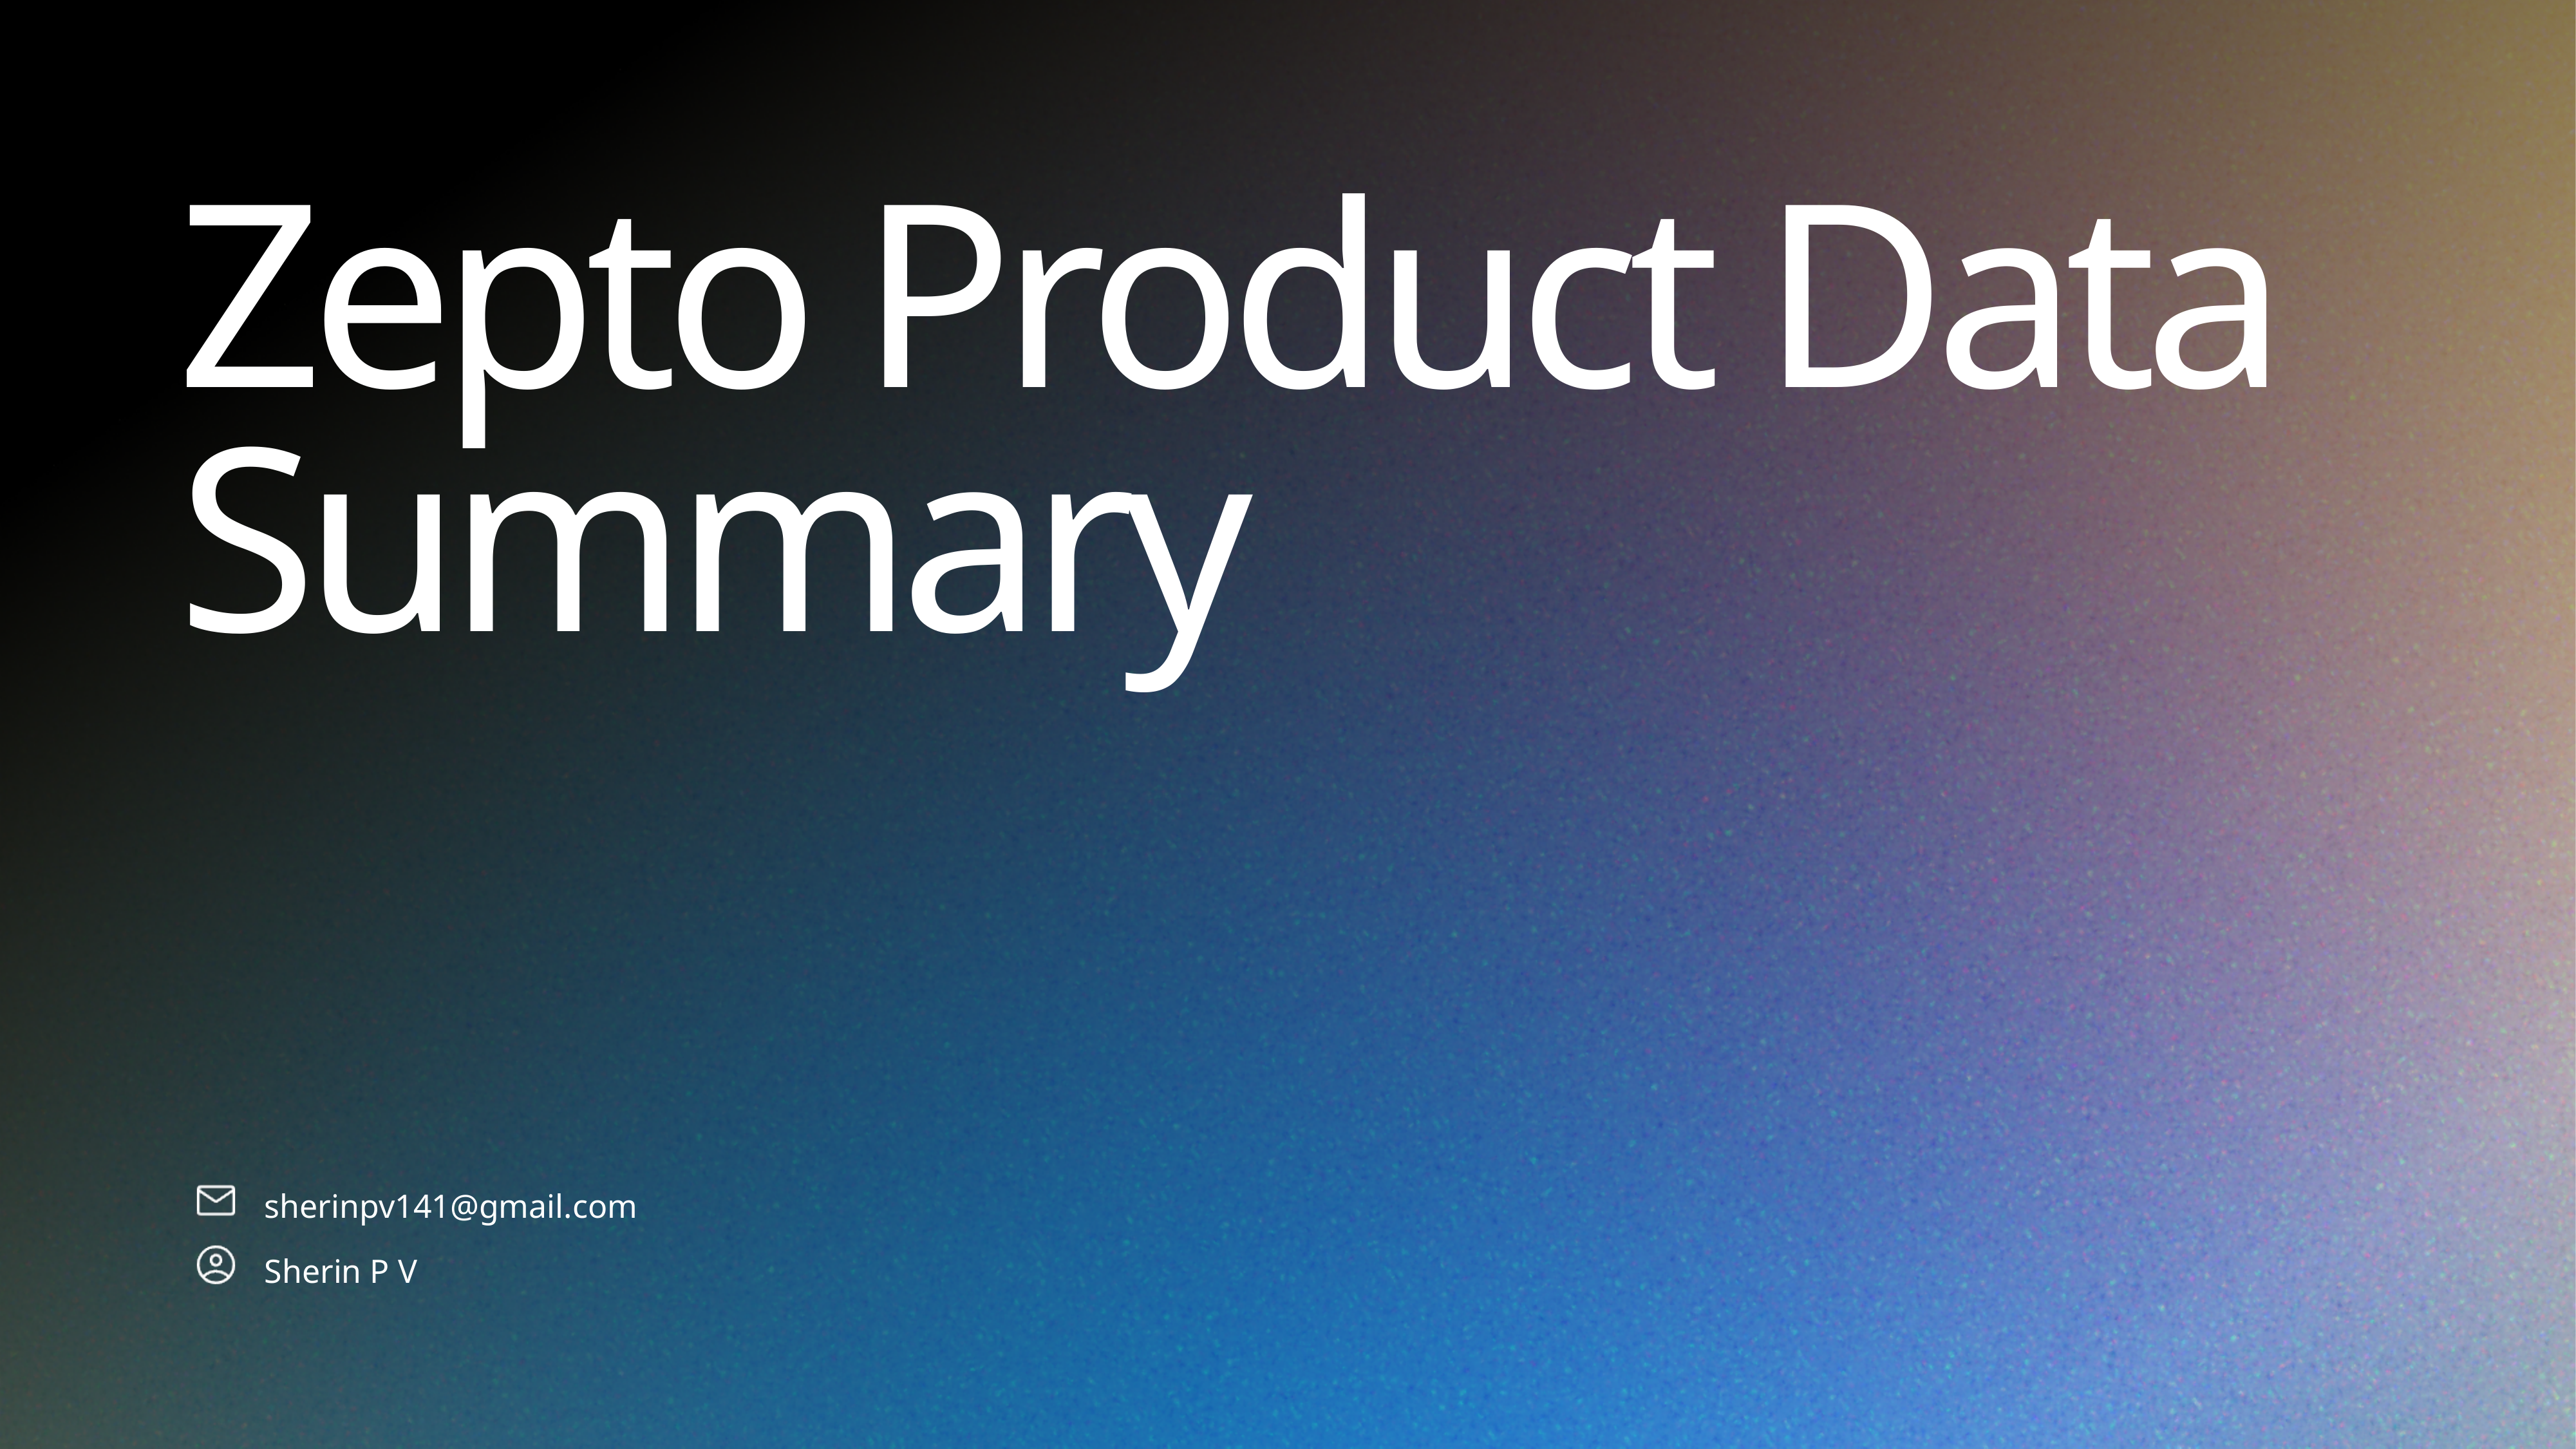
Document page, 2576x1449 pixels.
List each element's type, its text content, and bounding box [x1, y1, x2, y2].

text_box Sherin P V [254, 1243, 2187, 1290]
title Zepto Product Data Summary [168, 189, 2416, 682]
picture [0, 0, 2576, 1449]
text_box sherinpv141@gmail.com [254, 1177, 2187, 1224]
